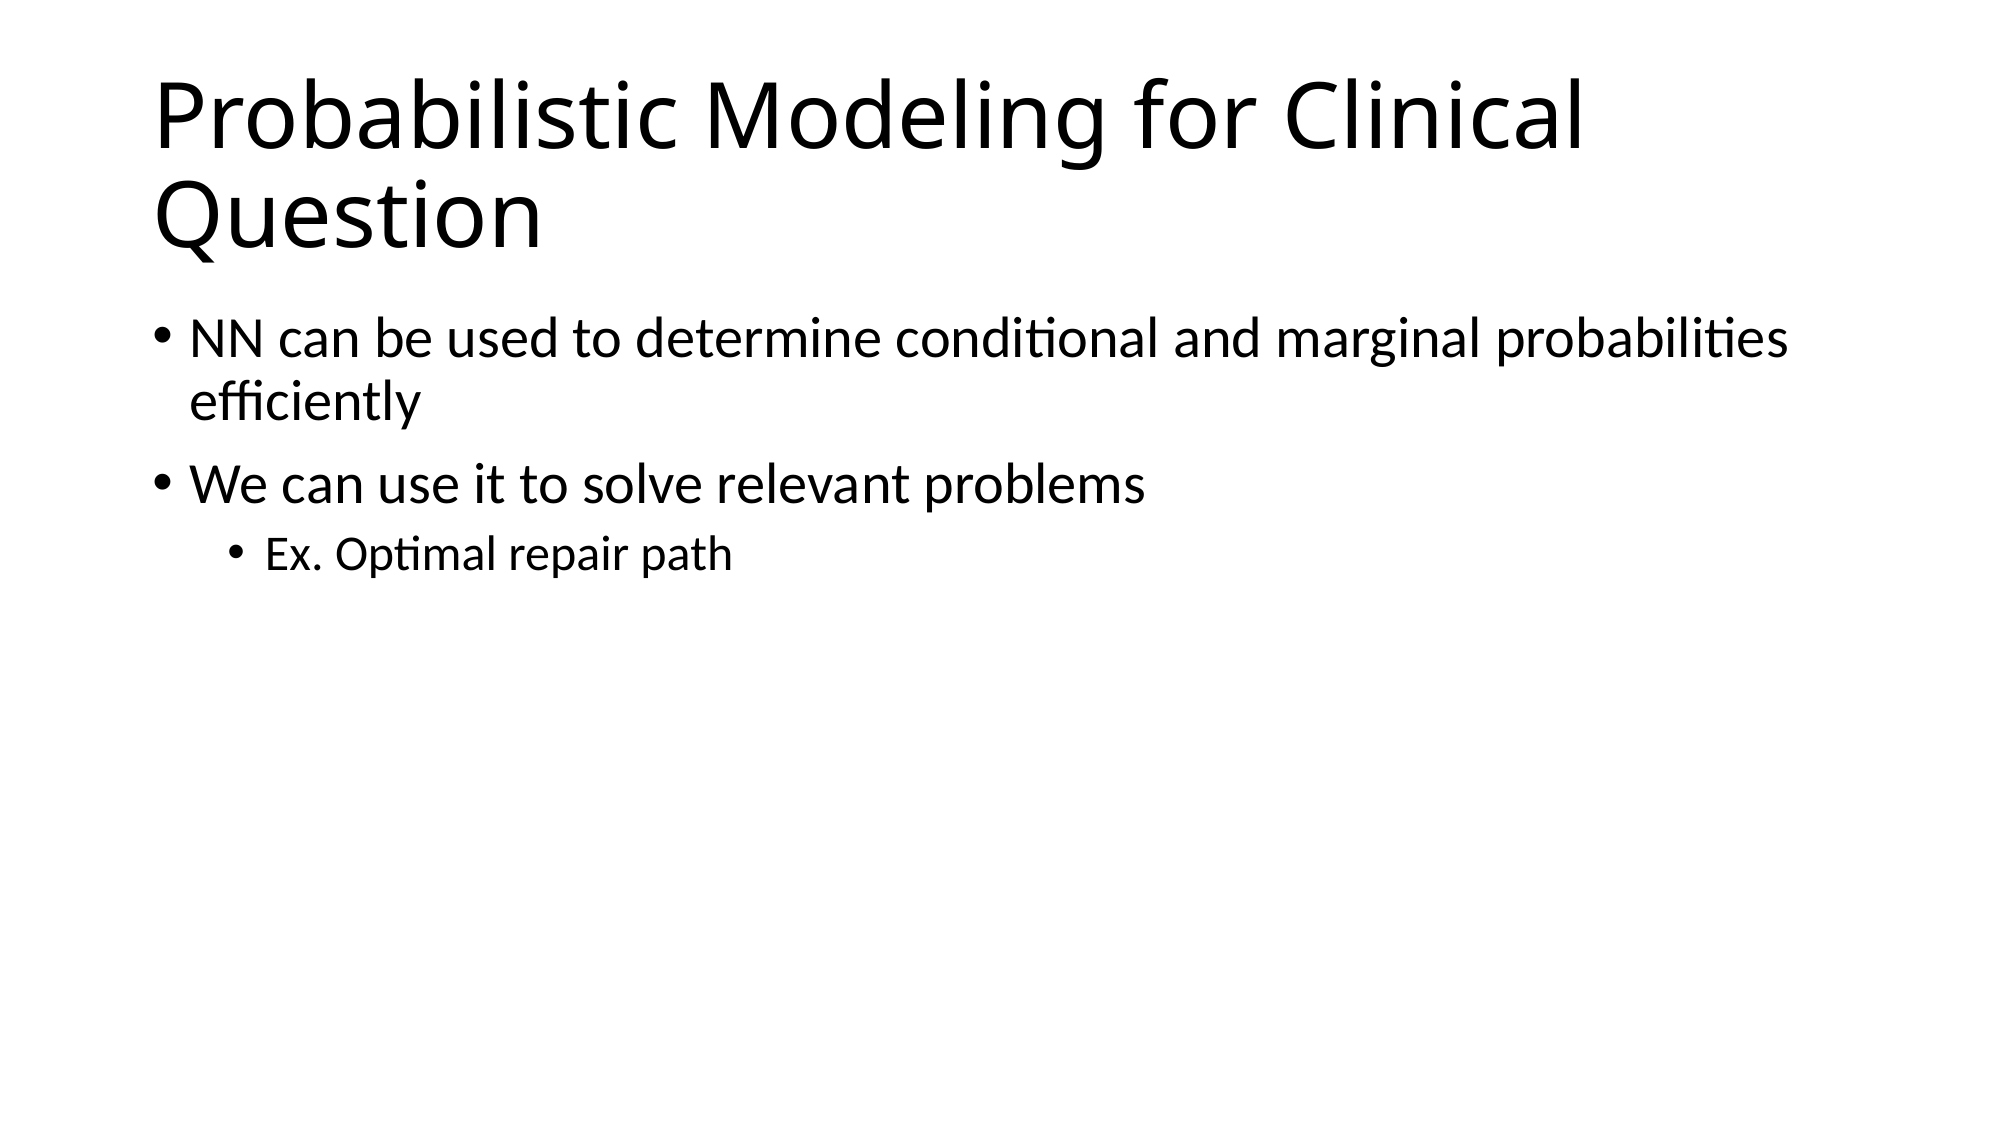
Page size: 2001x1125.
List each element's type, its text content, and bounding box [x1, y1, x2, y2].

list NN can be used to determine conditional and marginal probabilities efficiently We can use it to solve relevant problems Ex. Optimal repair path [137, 299, 1863, 1014]
title Probabilistic Modeling for Clinical Question [137, 59, 1863, 278]
